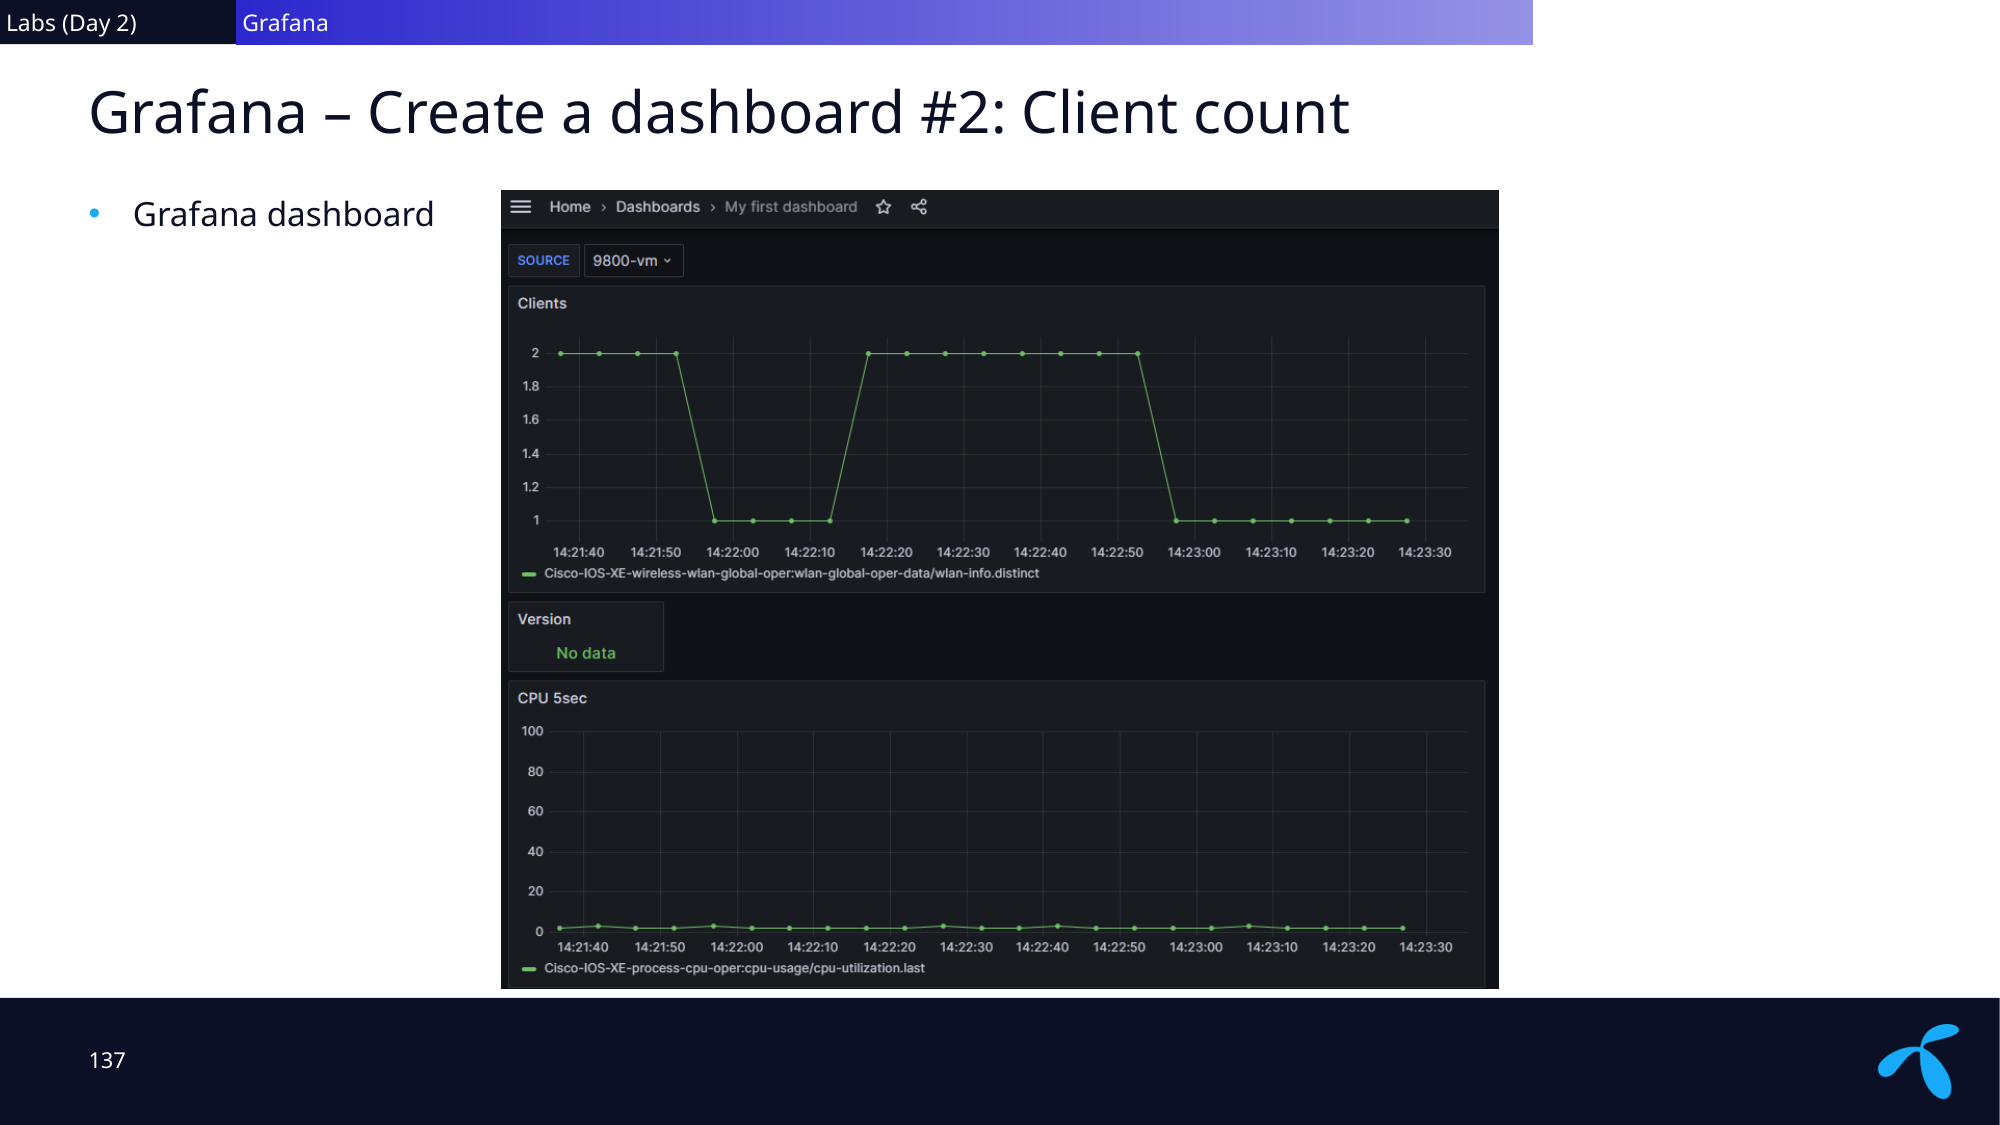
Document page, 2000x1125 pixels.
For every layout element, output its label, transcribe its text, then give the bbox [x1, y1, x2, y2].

text_box Grafana [236, 0, 1533, 45]
picture [501, 190, 1499, 990]
picture [1878, 1024, 1959, 1099]
footer Labs (Day 2) [0, 0, 236, 45]
list Grafana dashboard [88, 159, 1911, 954]
slide_number 137 [88, 1024, 237, 1099]
title Grafana – Create a dashboard #2: Client count [88, 70, 1911, 159]
